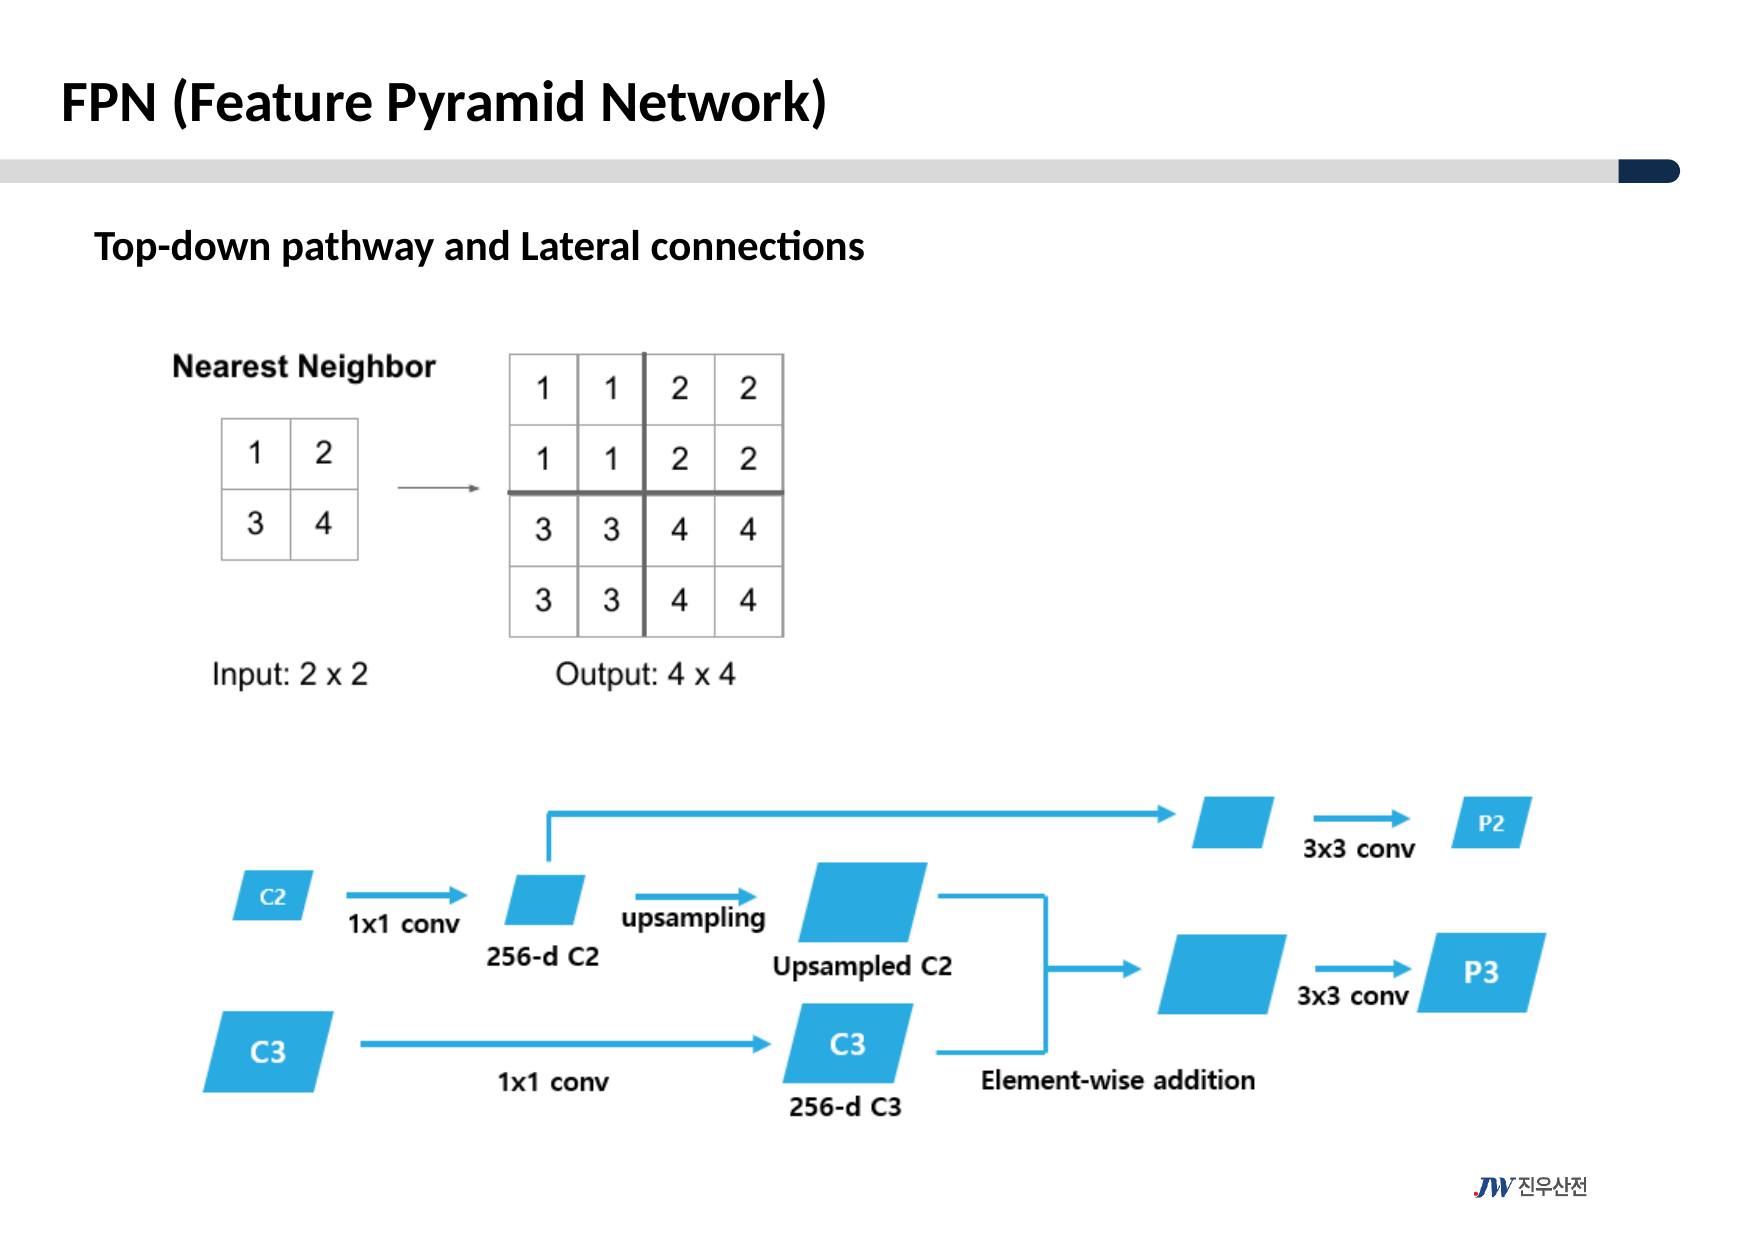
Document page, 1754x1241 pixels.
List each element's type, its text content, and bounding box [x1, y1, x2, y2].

text_box Top-down pathway and Lateral connections [79, 210, 880, 277]
text_box FPN (Feature Pyramid Network) [47, 55, 884, 140]
picture [1465, 1172, 1596, 1203]
picture [168, 346, 791, 693]
picture [177, 775, 1589, 1132]
